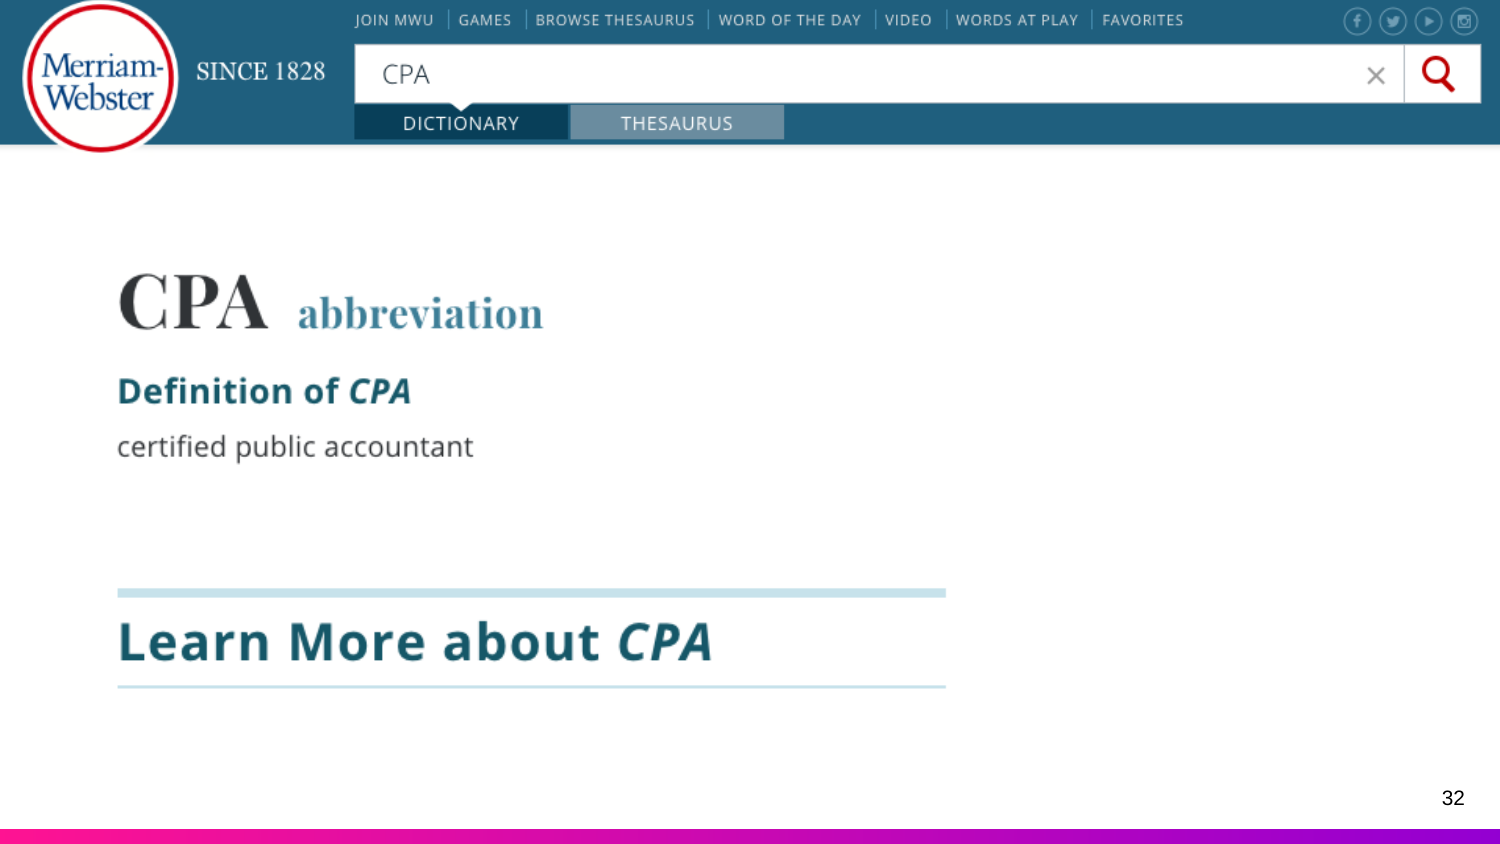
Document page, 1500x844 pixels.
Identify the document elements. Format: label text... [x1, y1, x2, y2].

picture [0, 829, 1500, 844]
picture [96, 244, 965, 706]
picture [0, 0, 1500, 163]
slide_number ‹#› [1389, 764, 1480, 830]
